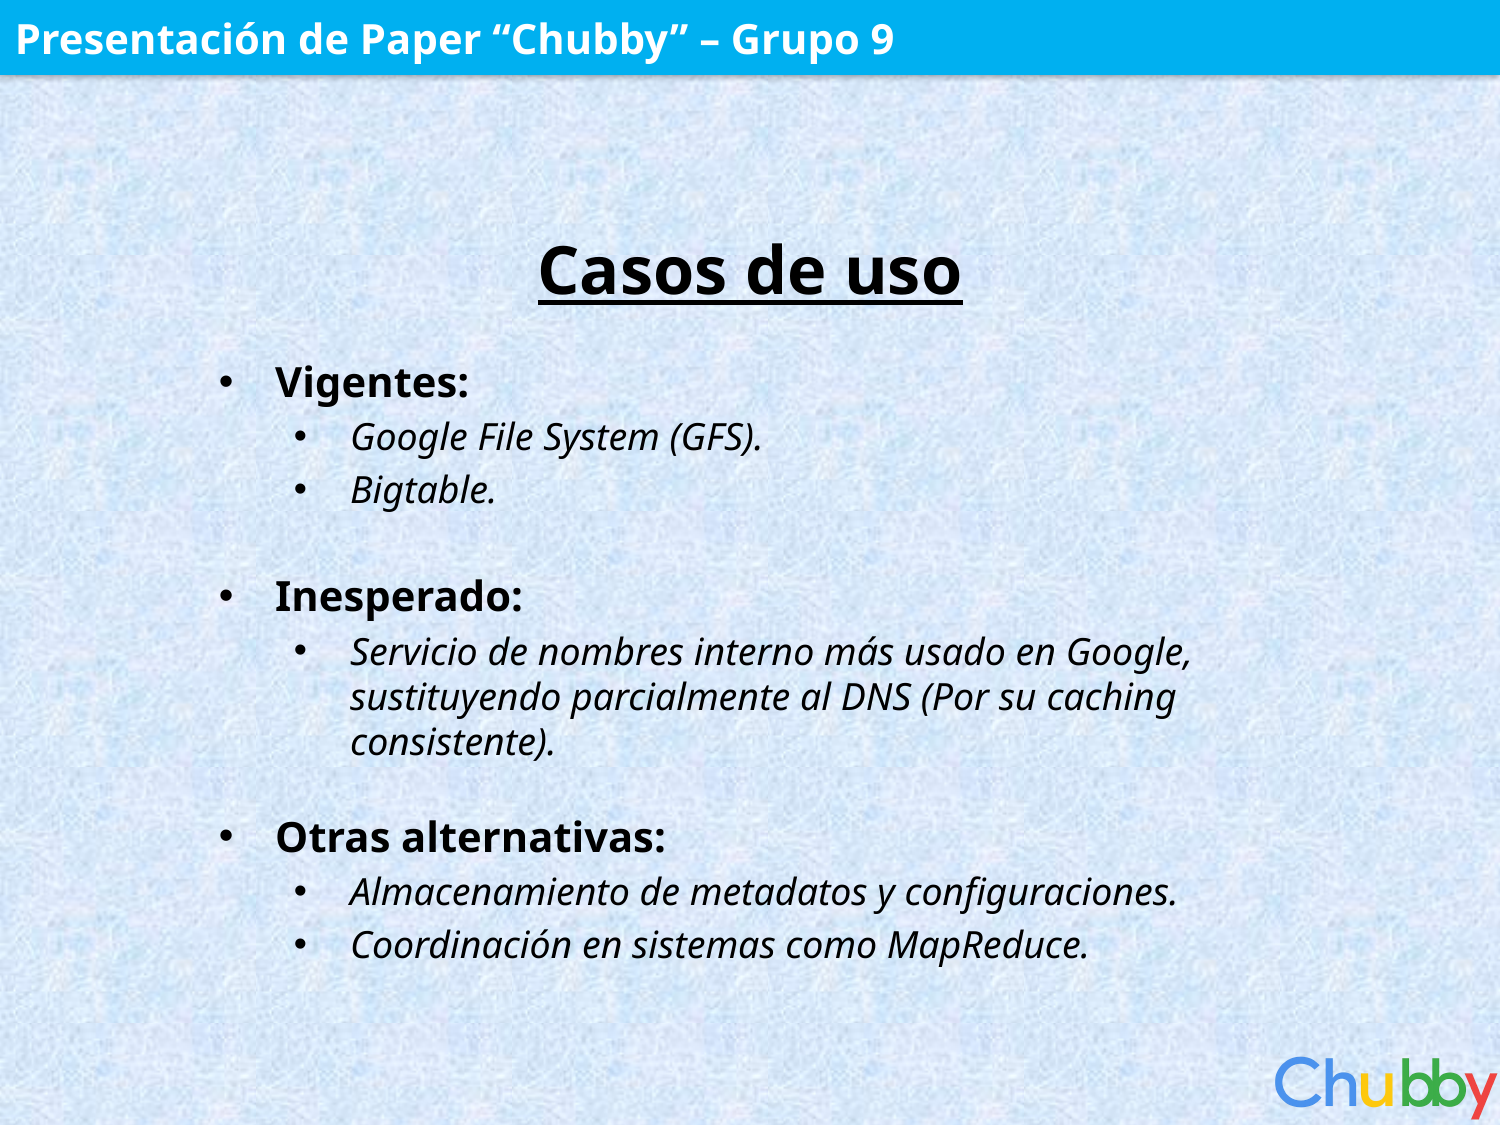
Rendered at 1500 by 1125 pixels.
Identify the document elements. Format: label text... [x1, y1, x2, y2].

subtitle Vigentes: Google File System (GFS). Bigtable. Inesperado: Servicio de nombres interno más usado en Google, sustituyendo parcialmente al DNS (Por su caching consistente). Otras alternativas: Almacenamiento de metadatos y configuraciones. Coordinación en sistemas como MapReduce. [203, 925, 1296, 977]
subtitle Vigentes: Google File System (GFS). Bigtable. Inesperado: Servicio de nombres interno más usado en Google, sustituyendo parcialmente al DNS (Por su caching consistente). Otras alternativas: Almacenamiento de metadatos y configuraciones. Coordinación en sistemas como MapReduce. [203, 348, 1296, 505]
picture [0, 76, 1500, 1125]
text_box Presentación de Paper “Chubby” – Grupo 9 [0, 0, 1500, 76]
text_box [112, 505, 1388, 925]
title Casos de uso [112, 187, 1388, 348]
